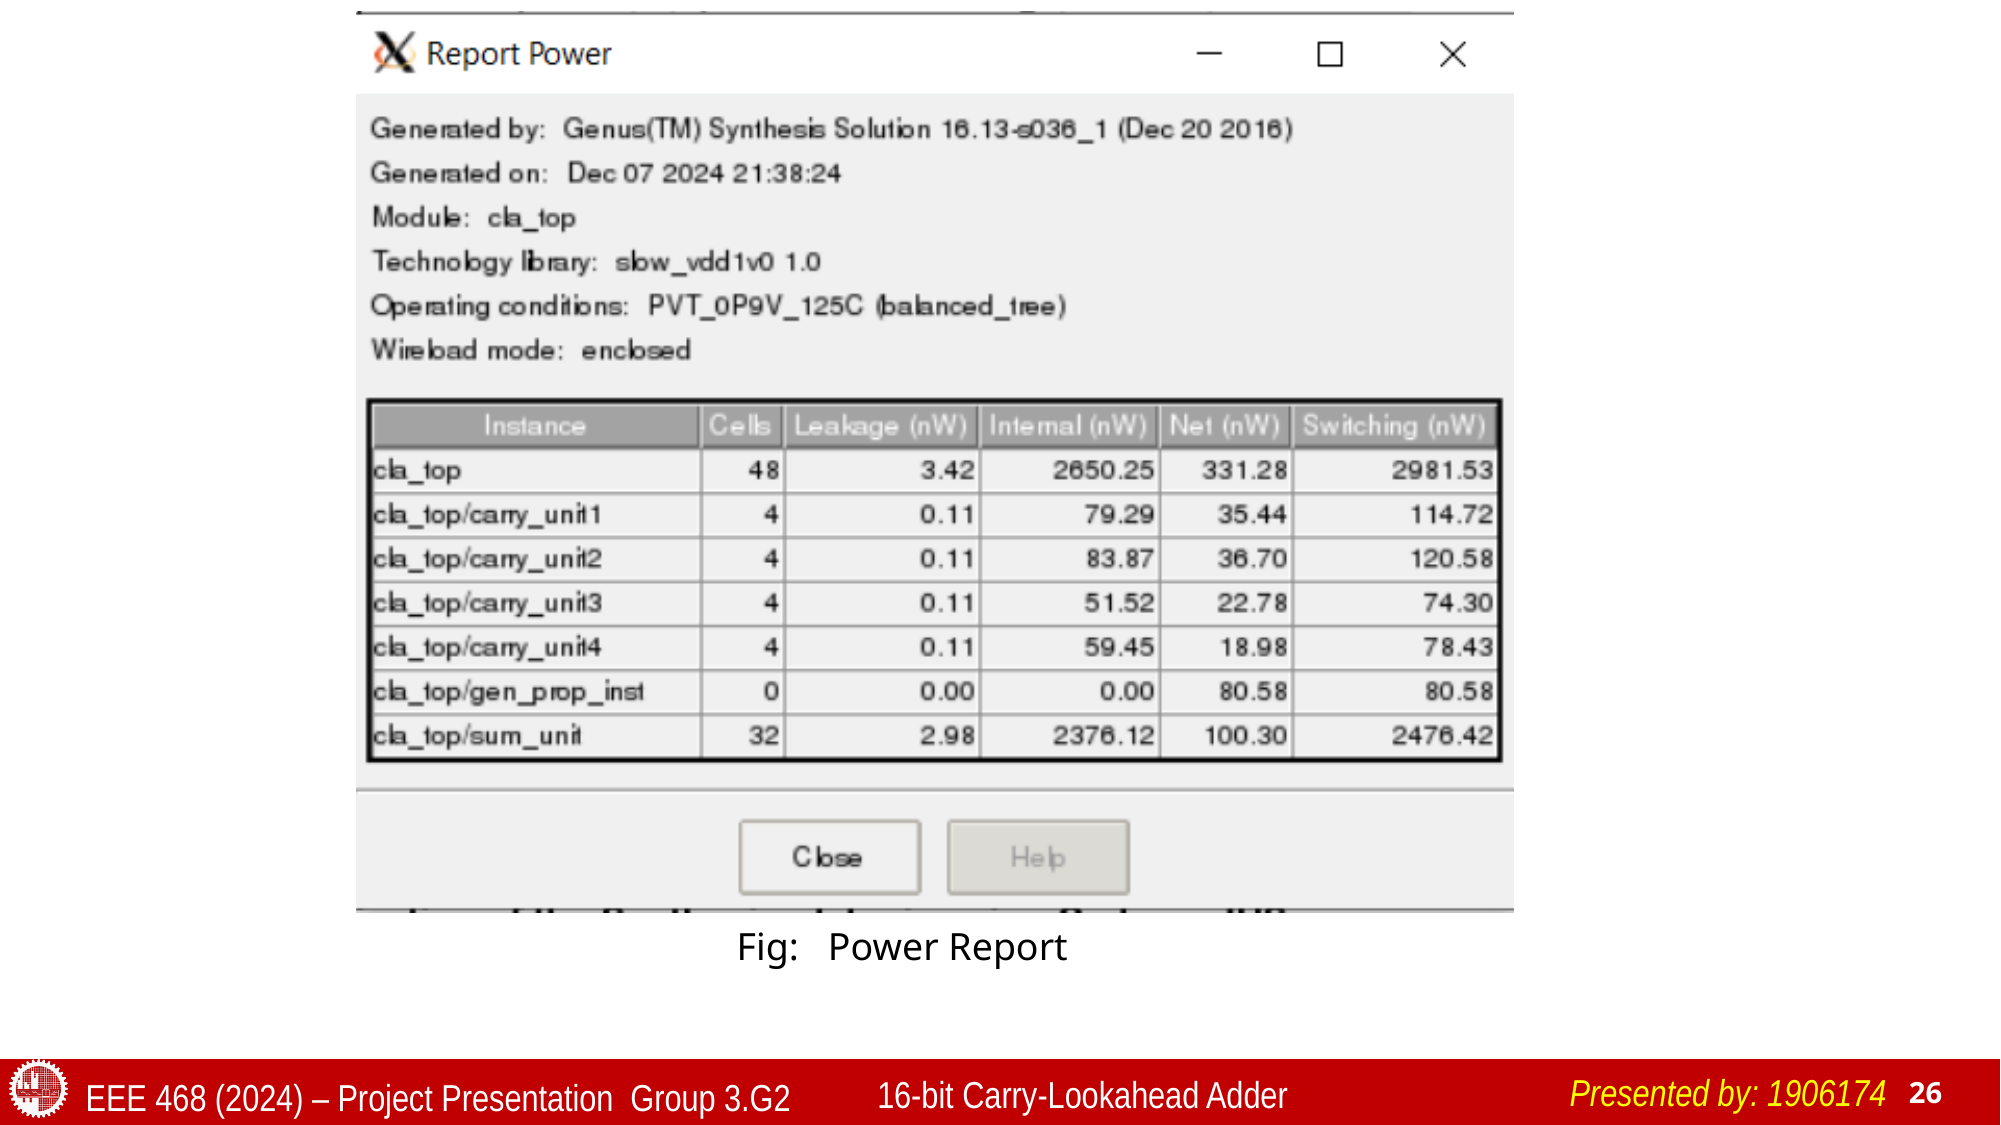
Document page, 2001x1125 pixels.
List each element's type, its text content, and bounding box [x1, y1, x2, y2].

text_box Presented by: 1906174 [1554, 1061, 1902, 1122]
slide_number 26 [1902, 1066, 1958, 1118]
slide_number EEE 468 (2024) – Project Presentation Group 3.G2 [70, 1066, 862, 1125]
footer 16-bit Carry-Lookahead Adder [862, 1063, 1499, 1125]
text_box Fig: Power Report [721, 915, 1543, 976]
picture [8, 1059, 71, 1118]
picture [356, 11, 1514, 913]
